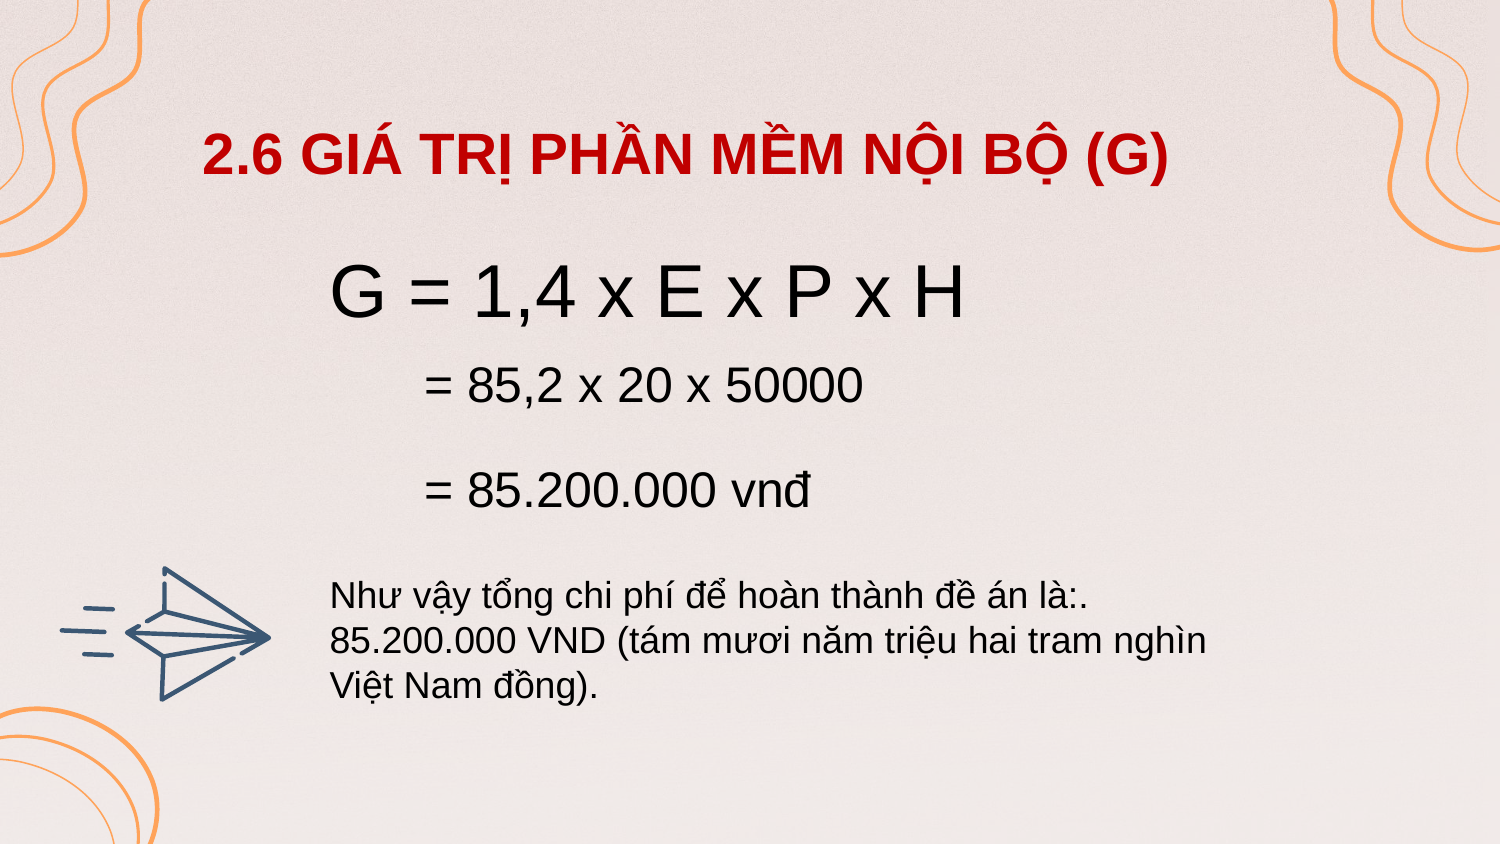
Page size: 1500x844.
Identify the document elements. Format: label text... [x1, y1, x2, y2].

text_box 2.6 GIÁ TRỊ PHẦN MỀM NỘI BỘ (G) [187, 108, 1227, 194]
text_box Như vậy tổng chi phí để hoàn thành đề án là:. 85.200.000 VND (tám mươi năm triệu hai tram nghìn Việt Nam đồng). [314, 563, 1294, 714]
text_box = 85,2 x 20 x 50000 [409, 344, 954, 420]
text_box G = 1,4 x E x P x H [314, 235, 1049, 341]
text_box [88, 558, 242, 710]
text_box = 85.200.000 vnđ [409, 450, 869, 526]
